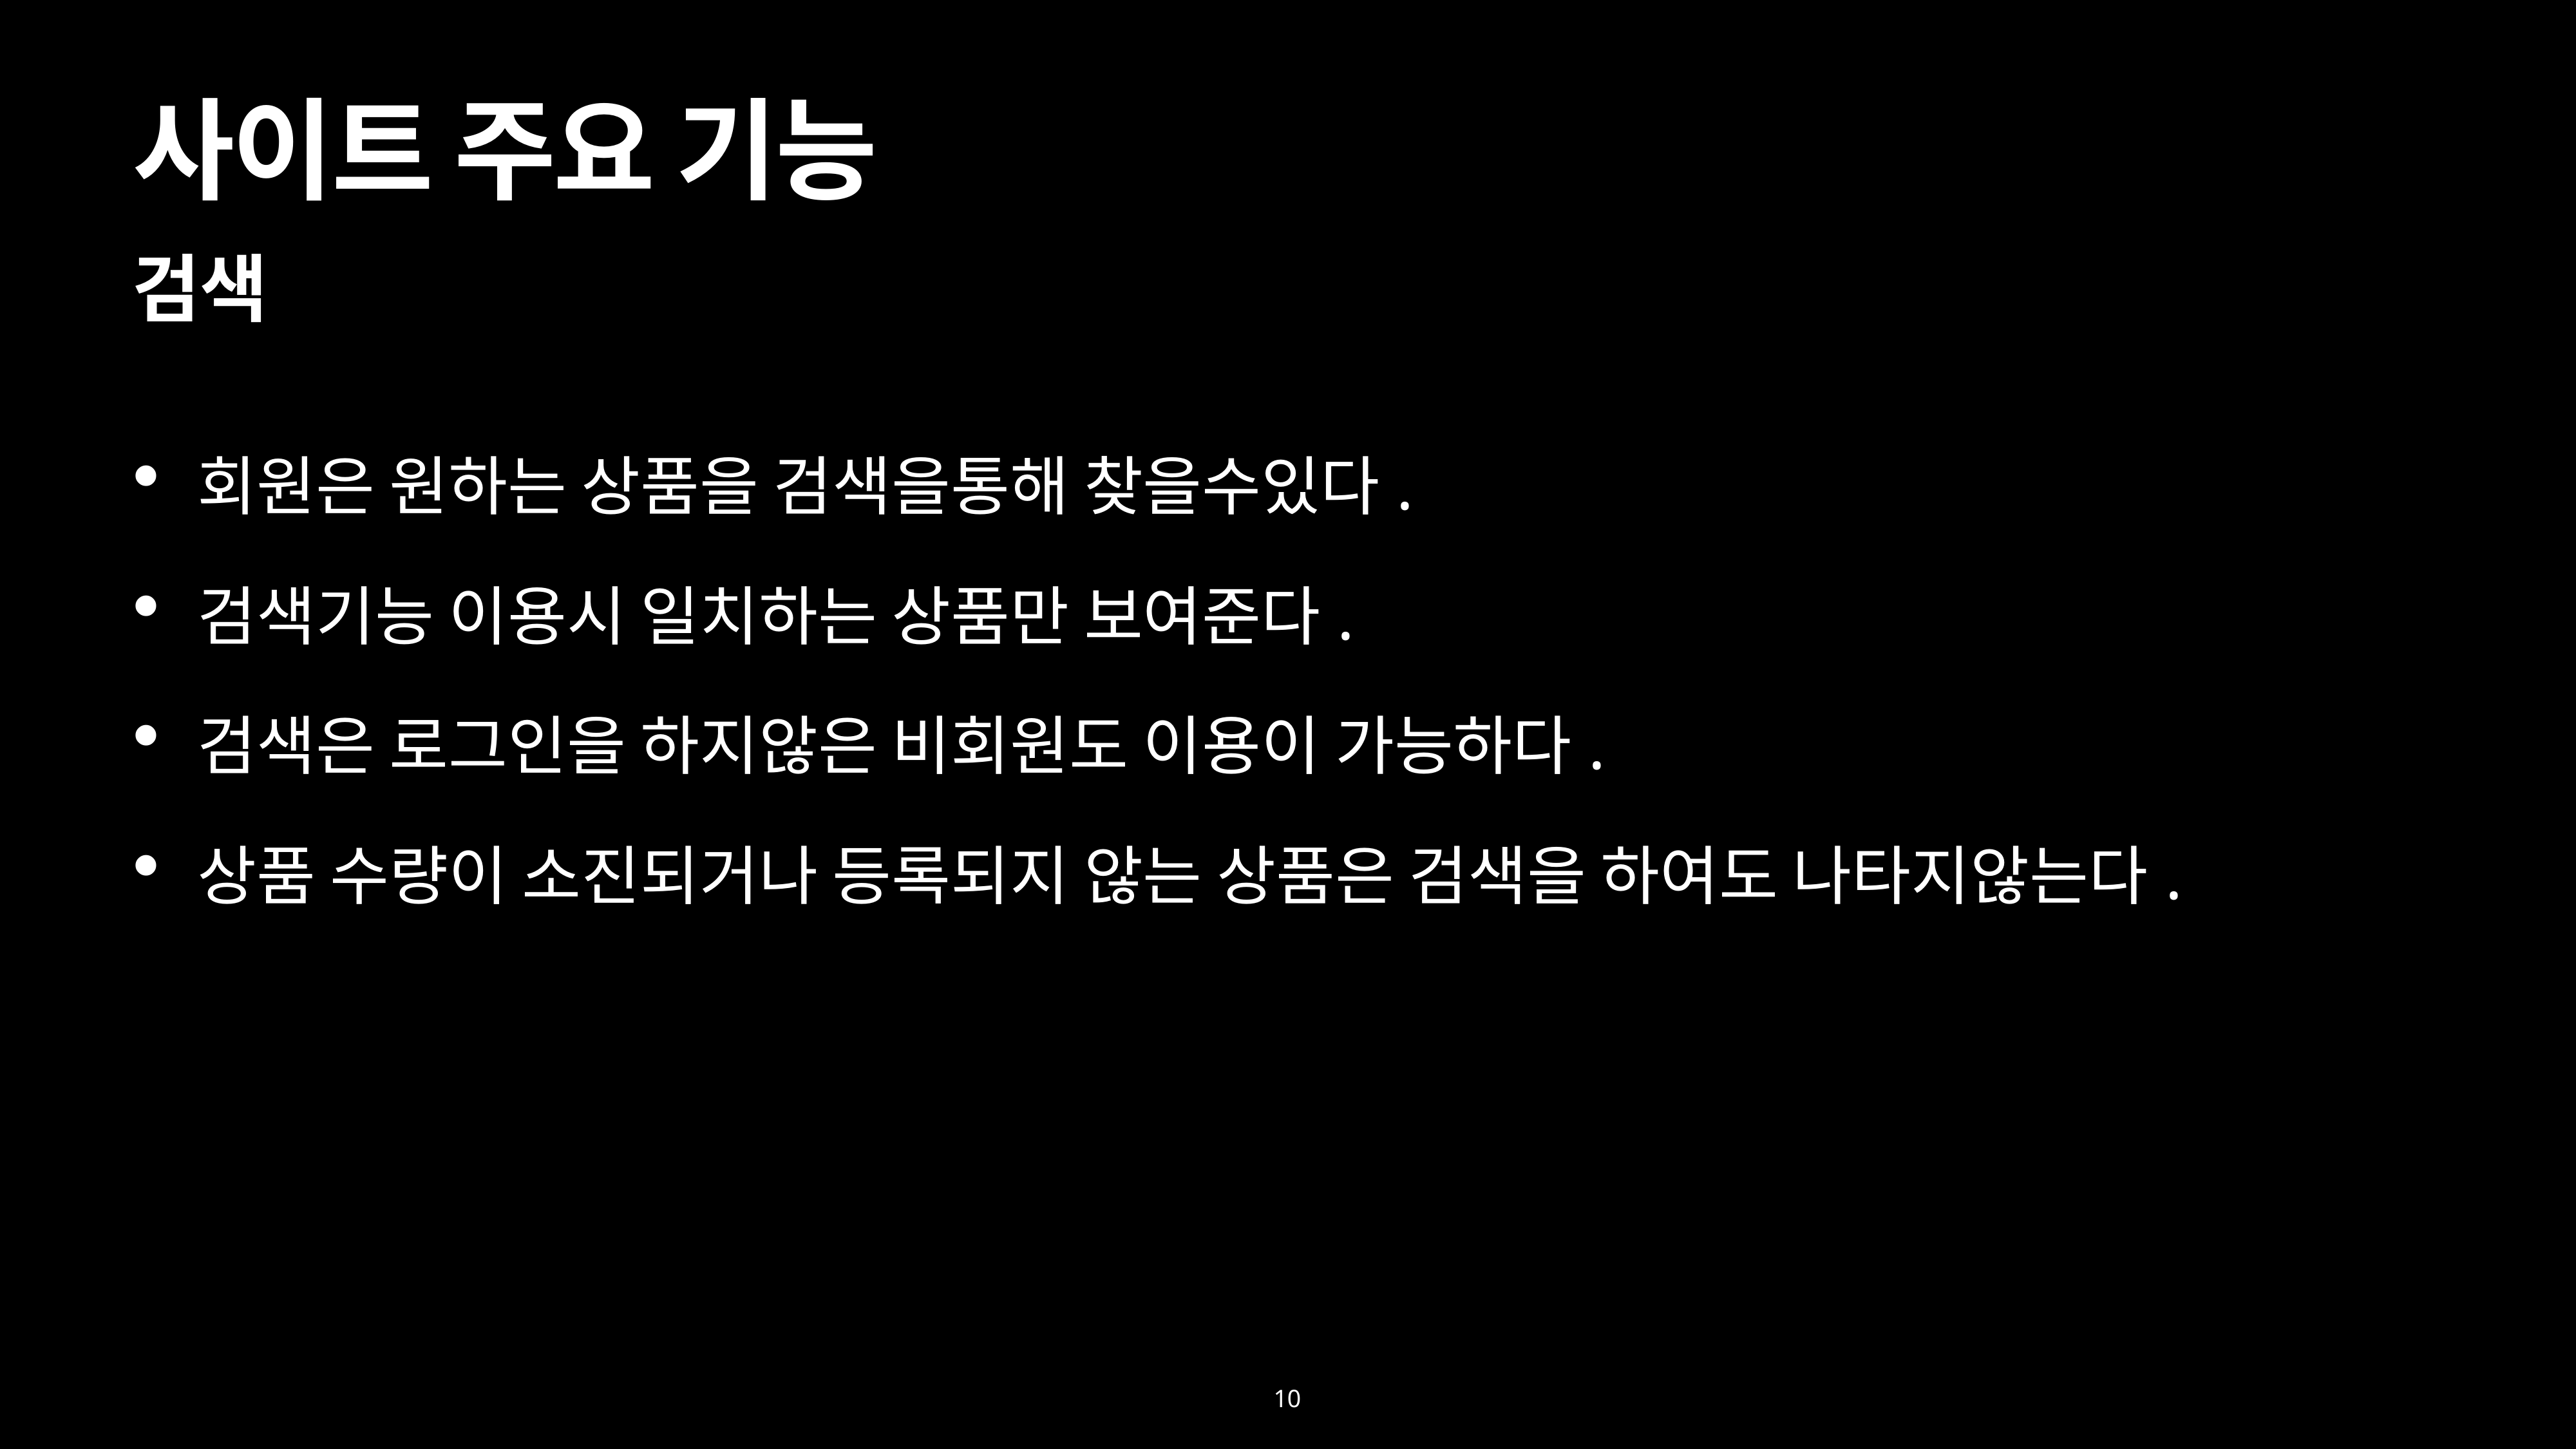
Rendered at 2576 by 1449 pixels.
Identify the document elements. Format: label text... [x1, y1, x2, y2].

list 회원은 원하는 상품을 검색을통해 찾을수있다. 검색기능 이용시 일치하는 상품만 보여준다. 검색은 로그인을 하지않은 비회원도 이용이 가능하다. 상품 수량이 소진되거나 등록되지 않는 상품은 검색을 하여도 나타지않는다. [127, 448, 2449, 1321]
title 사이트 주요 기능 [127, 100, 2449, 236]
slide_number 10 [1267, 1381, 1307, 1422]
list 검색 [127, 236, 2449, 337]
